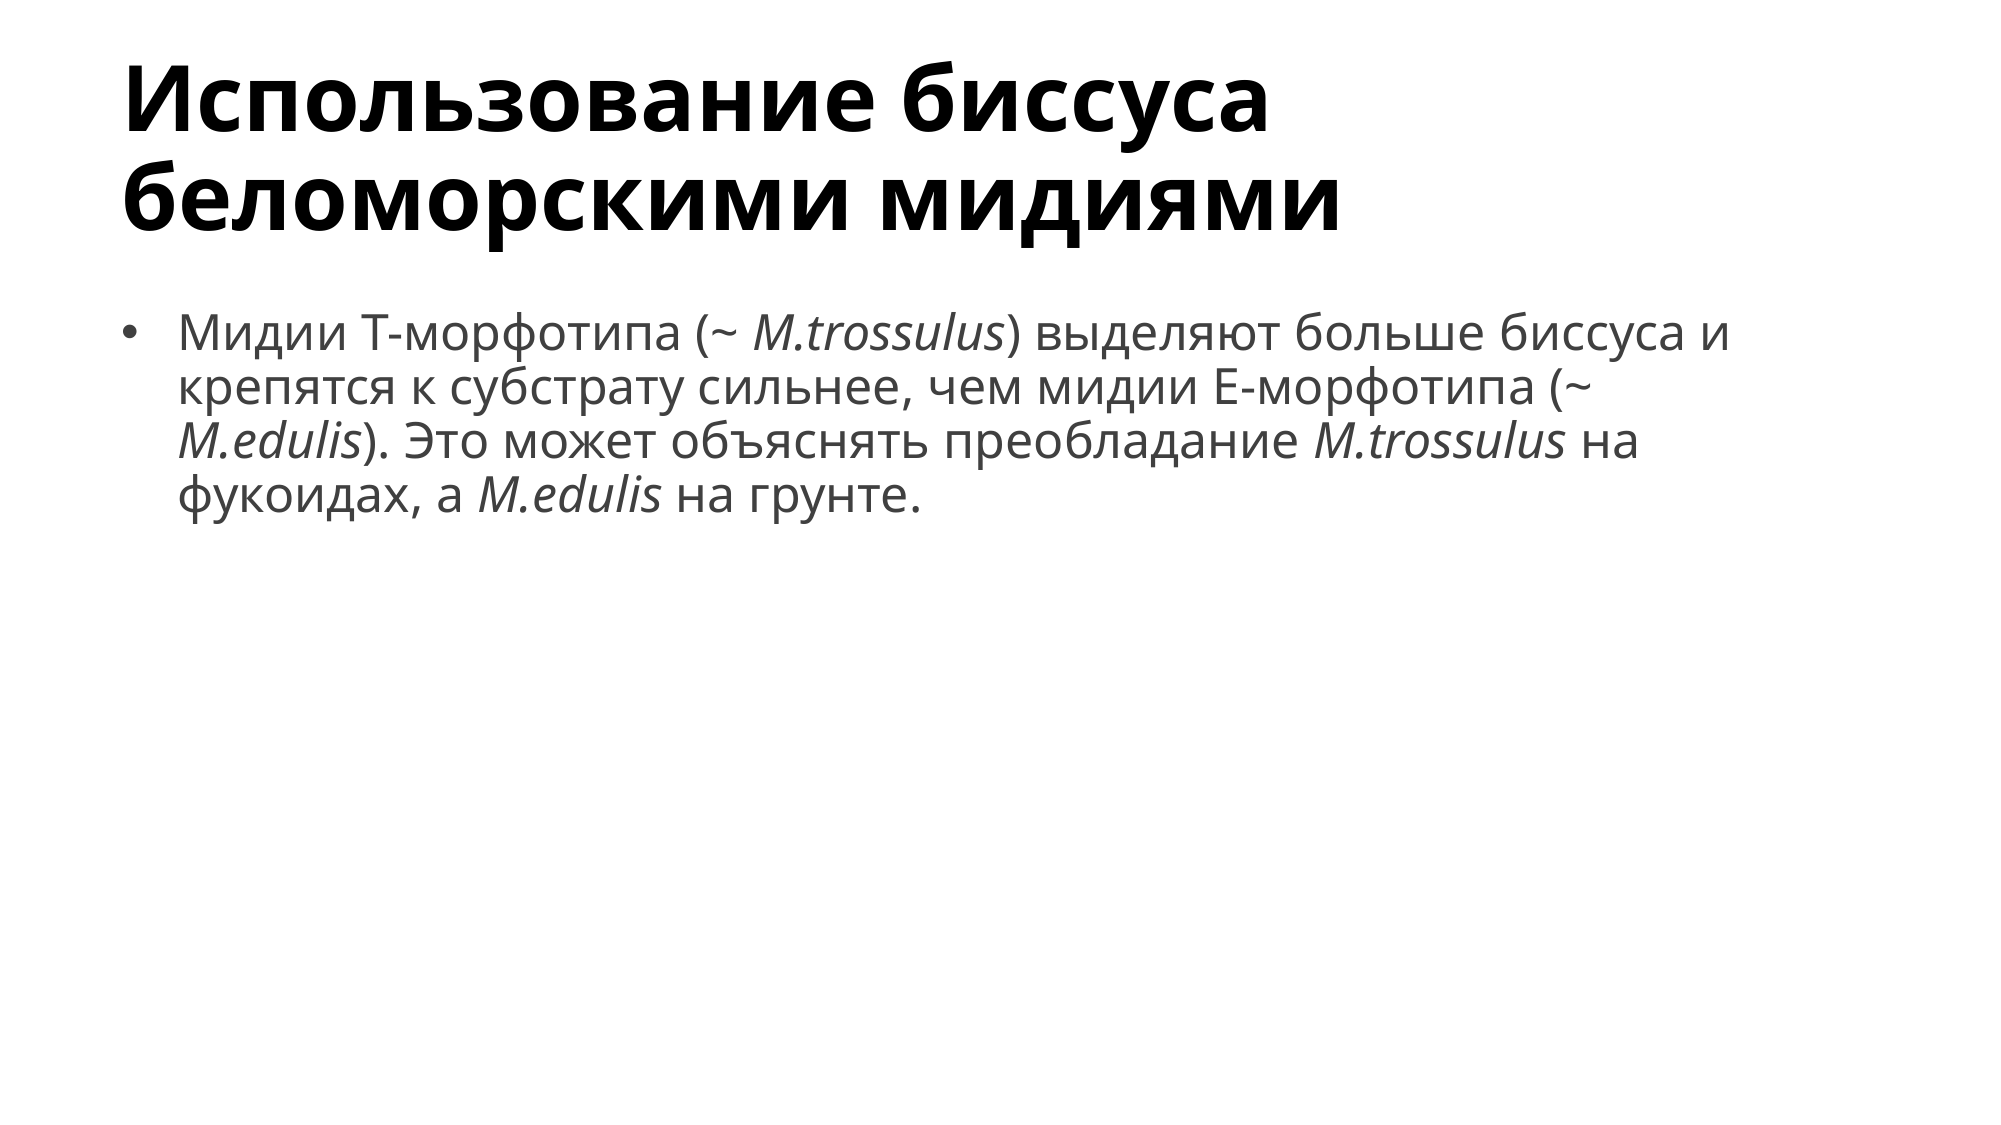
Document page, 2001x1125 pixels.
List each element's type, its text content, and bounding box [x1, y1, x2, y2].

list Мидии T-морфотипа (~ M.trossulus) выделяют больше биссуса и крепятся к субстрату сильнее, чем мидии E-морфотипа (~ M.edulis). Это может объяснять преобладание M.trossulus на фукоидах, а M.edulis на грунте. [106, 299, 1832, 1014]
title Использование биссуса беломорскими мидиями [106, 42, 1832, 260]
